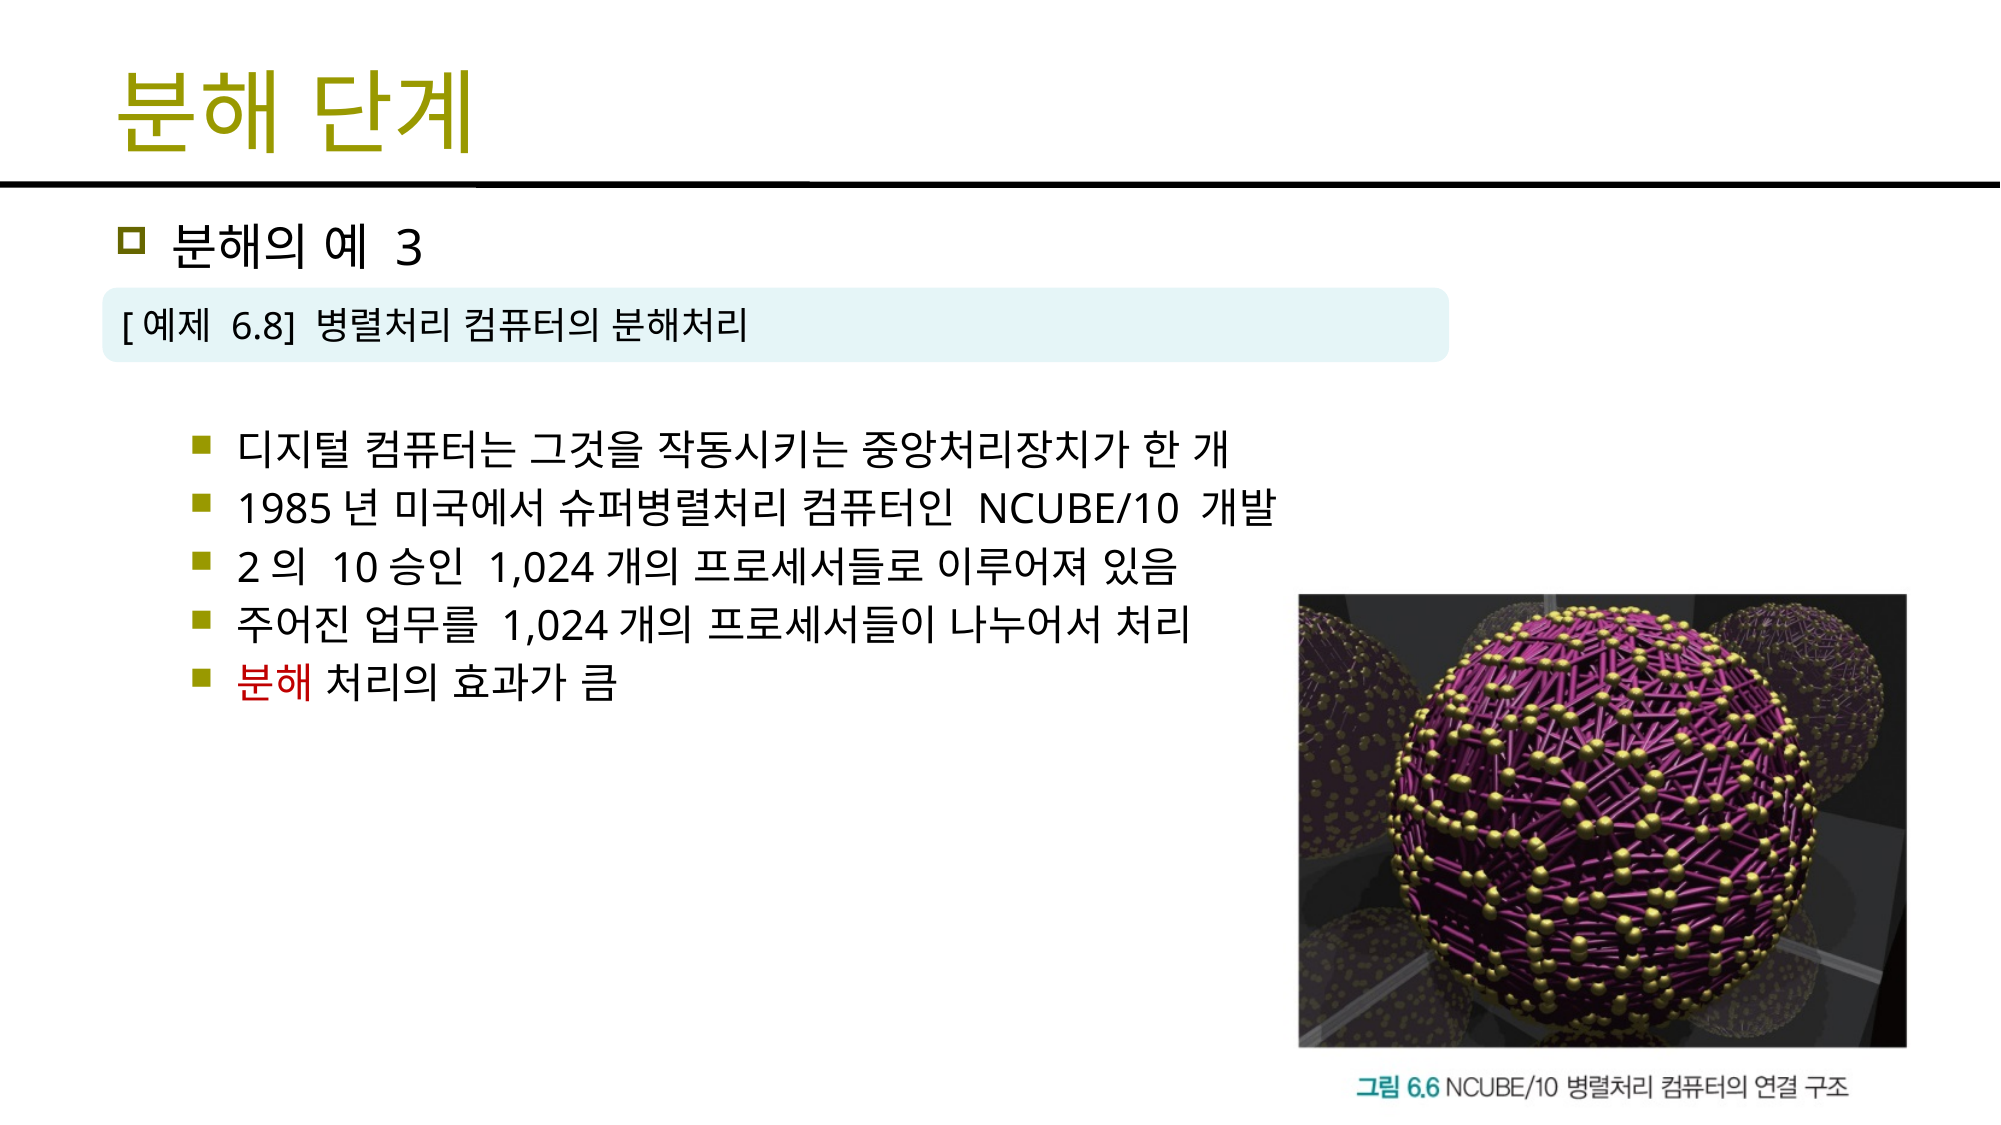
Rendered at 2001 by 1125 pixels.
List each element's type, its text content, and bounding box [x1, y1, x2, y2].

text_box [예제 6.8] 병렬처리 컴퓨터의 분해처리 [100, 285, 1452, 365]
picture [1244, 558, 1954, 1124]
title 분해 단계 [99, 45, 1900, 173]
list 분해의 예 3 디지털 컴퓨터는 그것을 작동시키는 중앙처리장치가 한 개 1985년 미국에서 슈퍼병렬처리 컴퓨터인 NCUBE/10 개발 2의 10승인 1,024개의 프로세서들로 이루어져 있음 주어진 업무를 1,024개의 프로세서들이 나누어서 처리 분해 처리의 효과가 큼 [99, 208, 1900, 1006]
